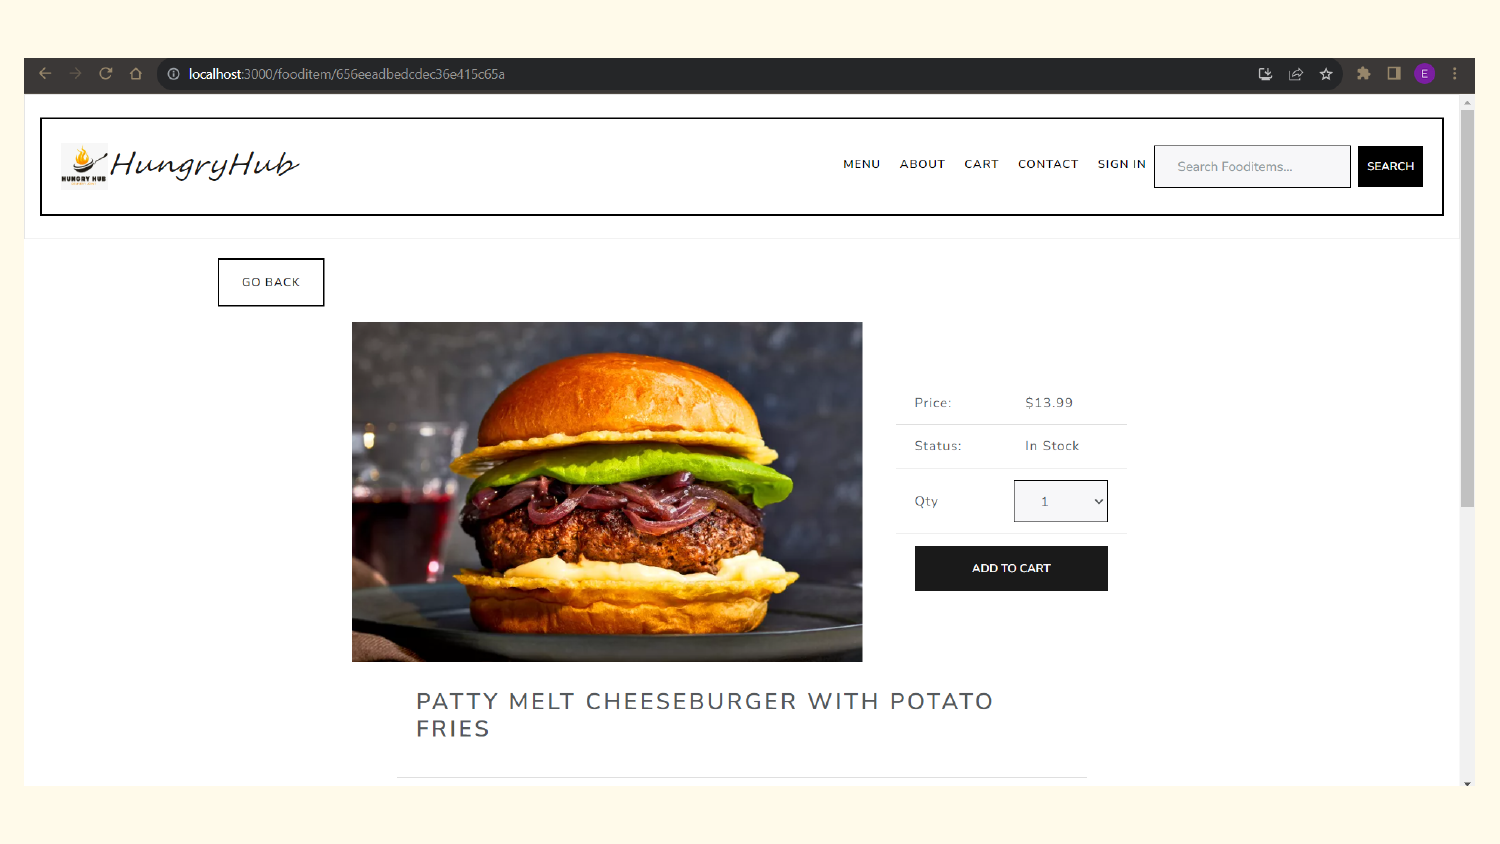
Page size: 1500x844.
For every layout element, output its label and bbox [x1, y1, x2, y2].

picture [24, 58, 1476, 786]
